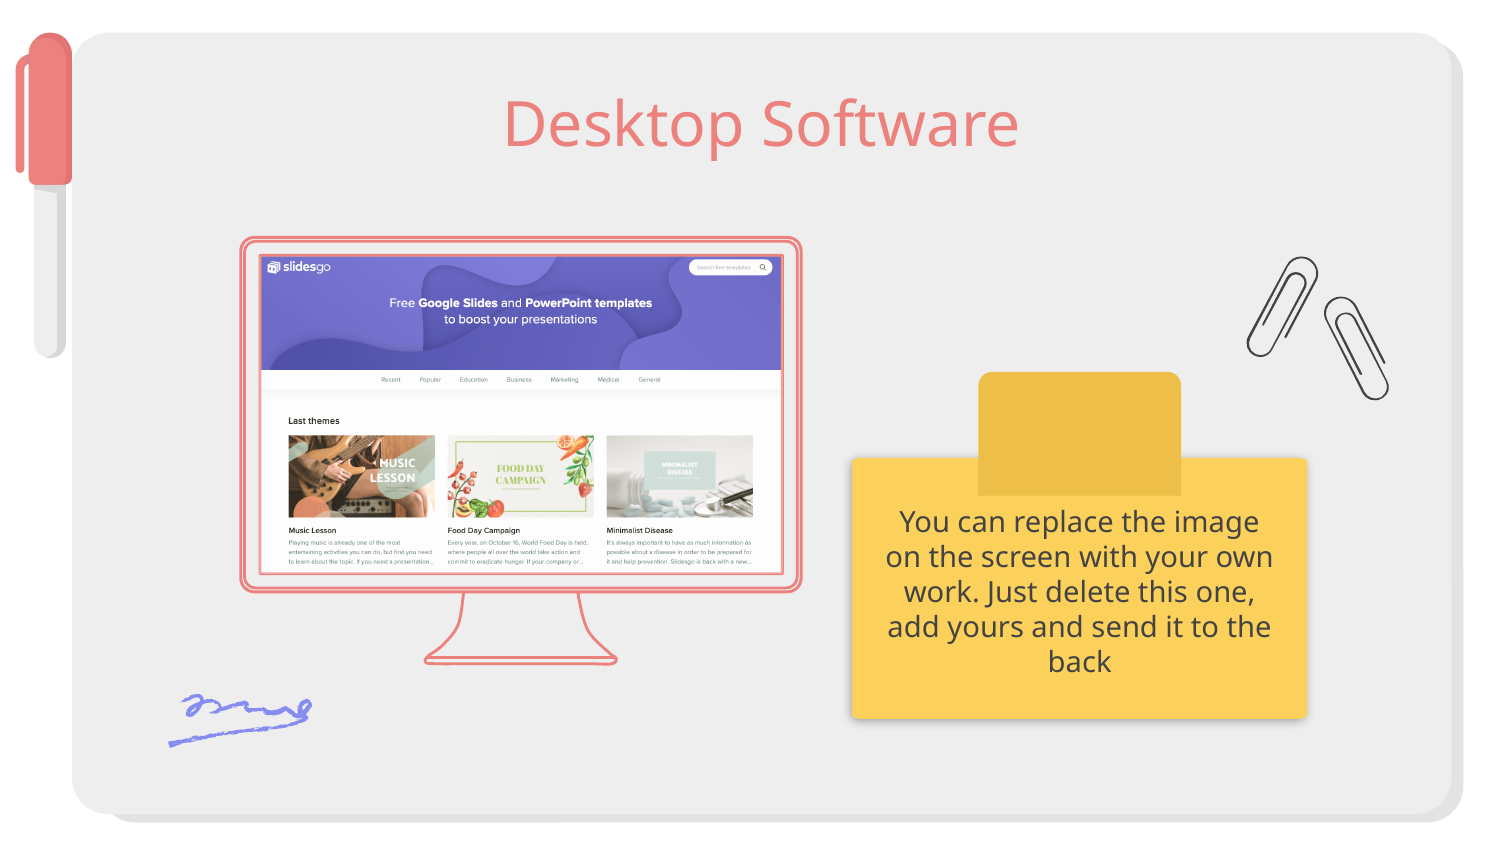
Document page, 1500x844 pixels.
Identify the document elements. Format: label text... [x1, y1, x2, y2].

subtitle You can replace the image on the screen with your own work. Just delete this one, add yours and send it to the back [1240, 488, 1289, 713]
subtitle You can replace the image on the screen with your own work. Just delete this one, add yours and send it to the back [870, 488, 918, 713]
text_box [923, 334, 1237, 791]
picture [259, 256, 783, 574]
text_box [1246, 256, 1319, 357]
text_box [1324, 296, 1389, 401]
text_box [239, 235, 803, 666]
title Desktop Software [68, 80, 1456, 174]
